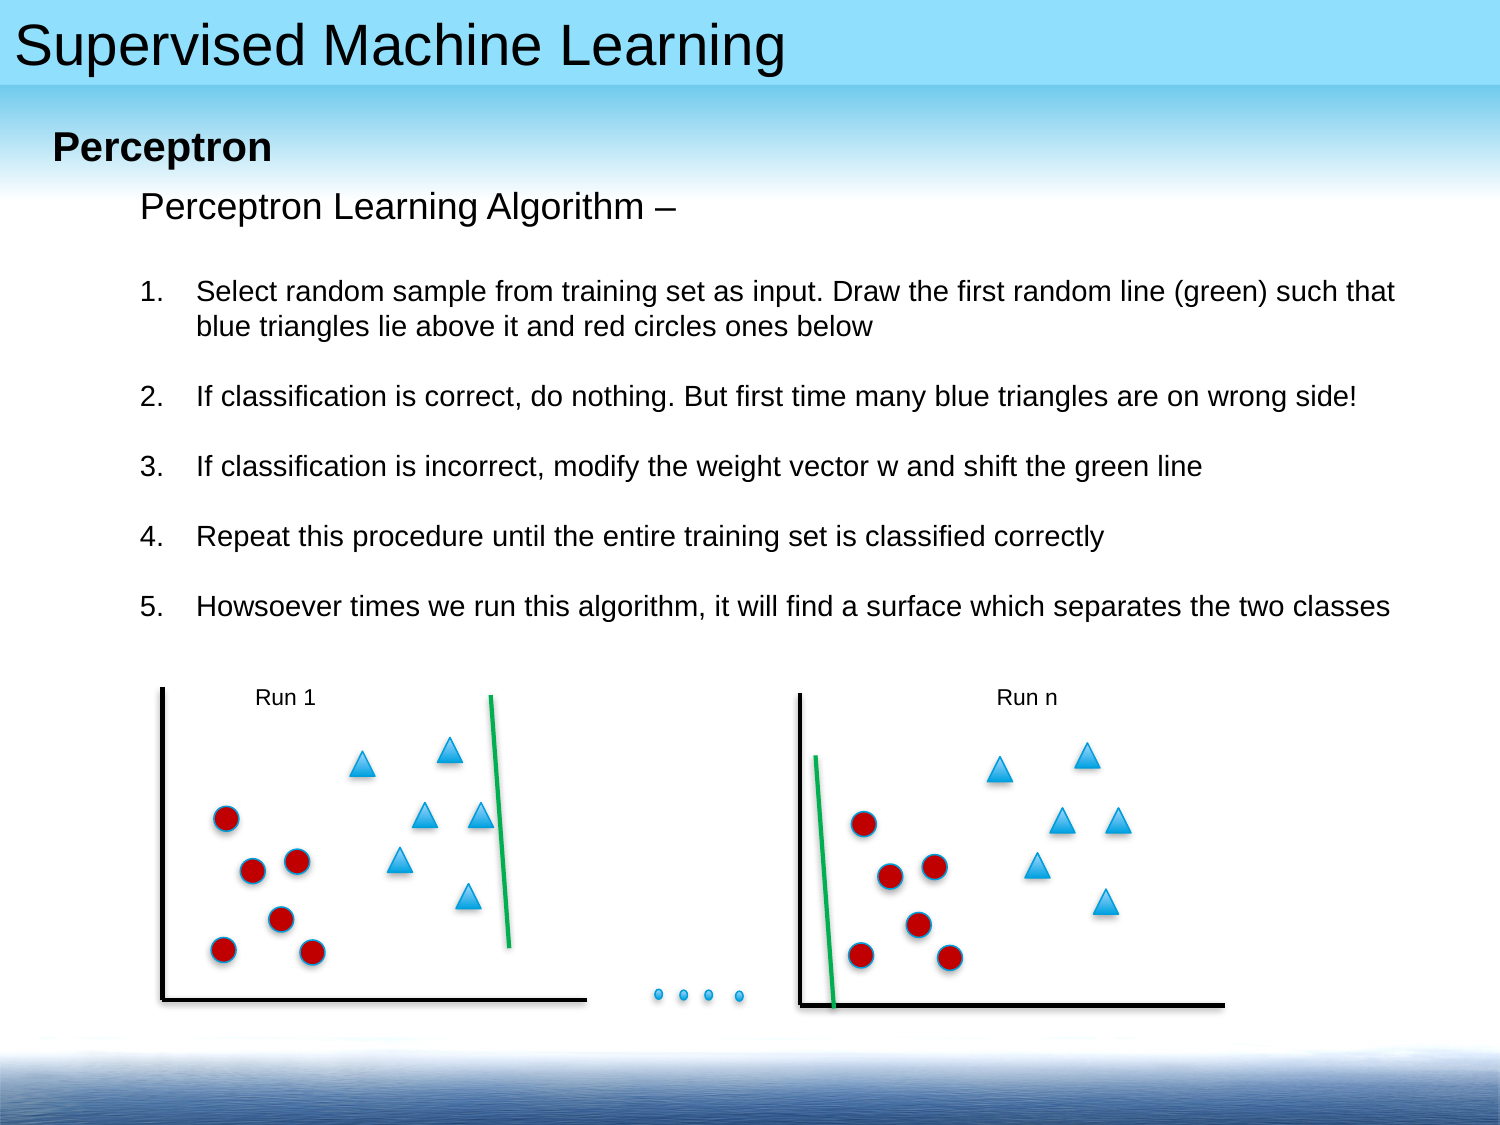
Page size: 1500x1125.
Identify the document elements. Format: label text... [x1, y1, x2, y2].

text_box Perceptron Learning Algorithm – Select random sample from training set as input. Draw the first random line (green) such that blue triangles lie above it and red circles ones below If classification is correct, do nothing. But first time many blue triangles are on wrong side! If classification is incorrect, modify the weight vector w and shift the green line Repeat this procedure until the entire training set is classified correctly Howsoever times we run this algorithm, it will find a surface which separates the two classes [125, 174, 1455, 665]
text_box [467, 801, 485, 829]
text_box [1074, 742, 1101, 769]
text_box [734, 990, 744, 1002]
text_box Run 1 [240, 675, 390, 718]
text_box [349, 750, 376, 777]
text_box [1049, 807, 1076, 834]
text_box [1024, 852, 1051, 879]
text_box [847, 942, 875, 969]
text_box [986, 755, 1014, 783]
text_box [386, 846, 414, 874]
text_box [679, 989, 689, 1001]
text_box [1105, 807, 1132, 834]
text_box [239, 857, 267, 885]
text_box [210, 936, 237, 964]
text_box [936, 944, 964, 972]
text_box [283, 848, 311, 875]
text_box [815, 755, 835, 1009]
text_box [455, 882, 482, 910]
text_box [299, 939, 326, 966]
text_box [1092, 888, 1120, 915]
text_box [411, 801, 439, 829]
text_box [921, 853, 948, 881]
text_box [490, 694, 510, 949]
text_box Perceptron [37, 112, 863, 178]
text_box [905, 911, 933, 939]
text_box [213, 805, 240, 833]
picture [0, 1037, 1500, 1125]
text_box [850, 810, 878, 838]
text_box [704, 989, 714, 1001]
text_box [267, 906, 295, 933]
text_box Run n [981, 675, 1131, 718]
text_box [877, 863, 904, 890]
text_box [654, 988, 664, 1000]
text_box [436, 736, 464, 764]
